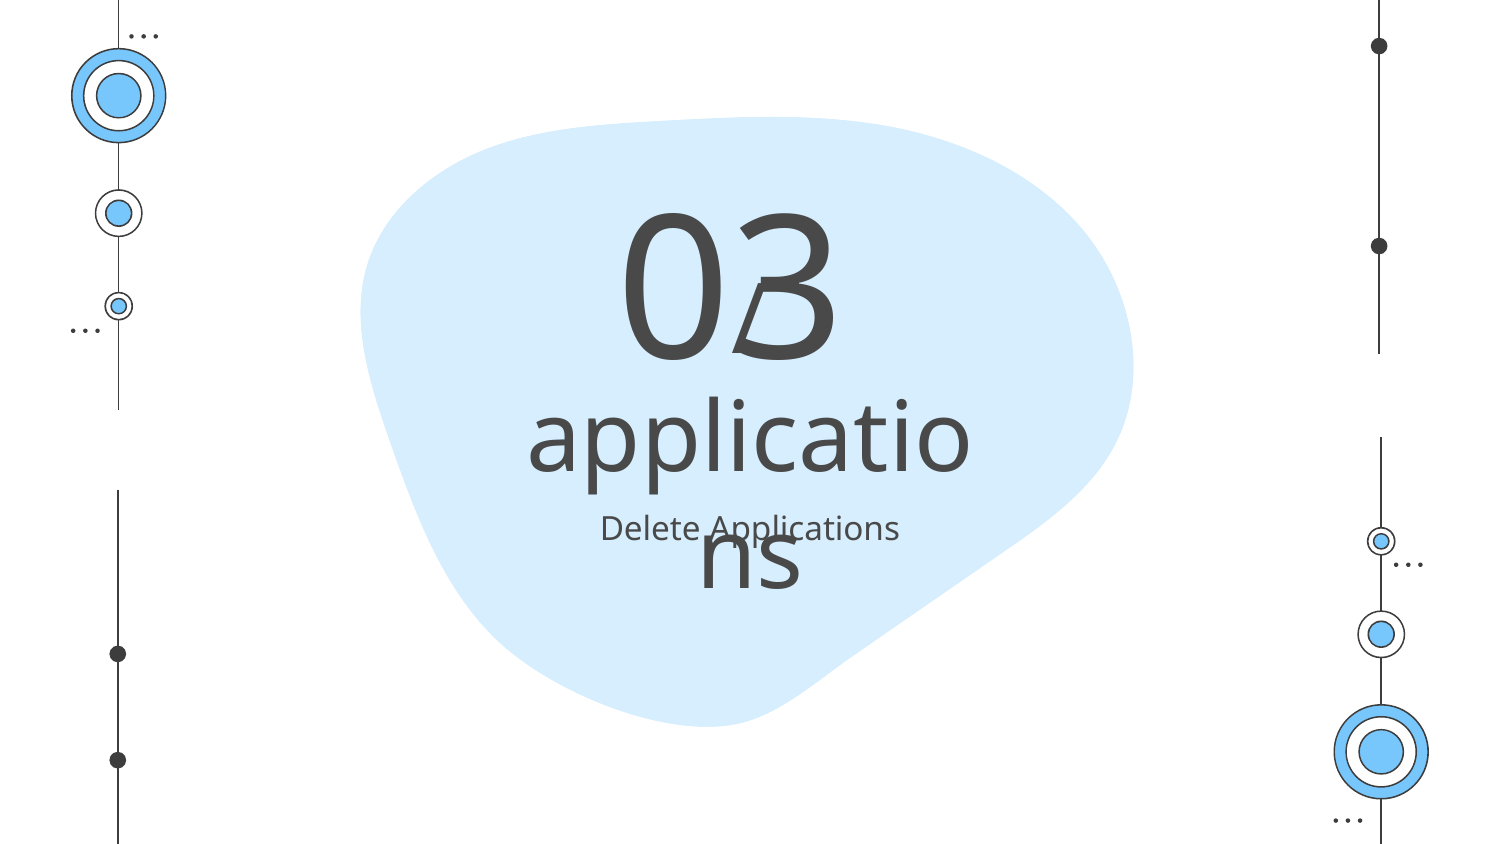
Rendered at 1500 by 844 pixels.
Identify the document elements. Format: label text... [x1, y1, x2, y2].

subtitle Delete Applications [487, 491, 1013, 605]
title 03 [487, 190, 975, 366]
title /applications [487, 366, 1013, 491]
